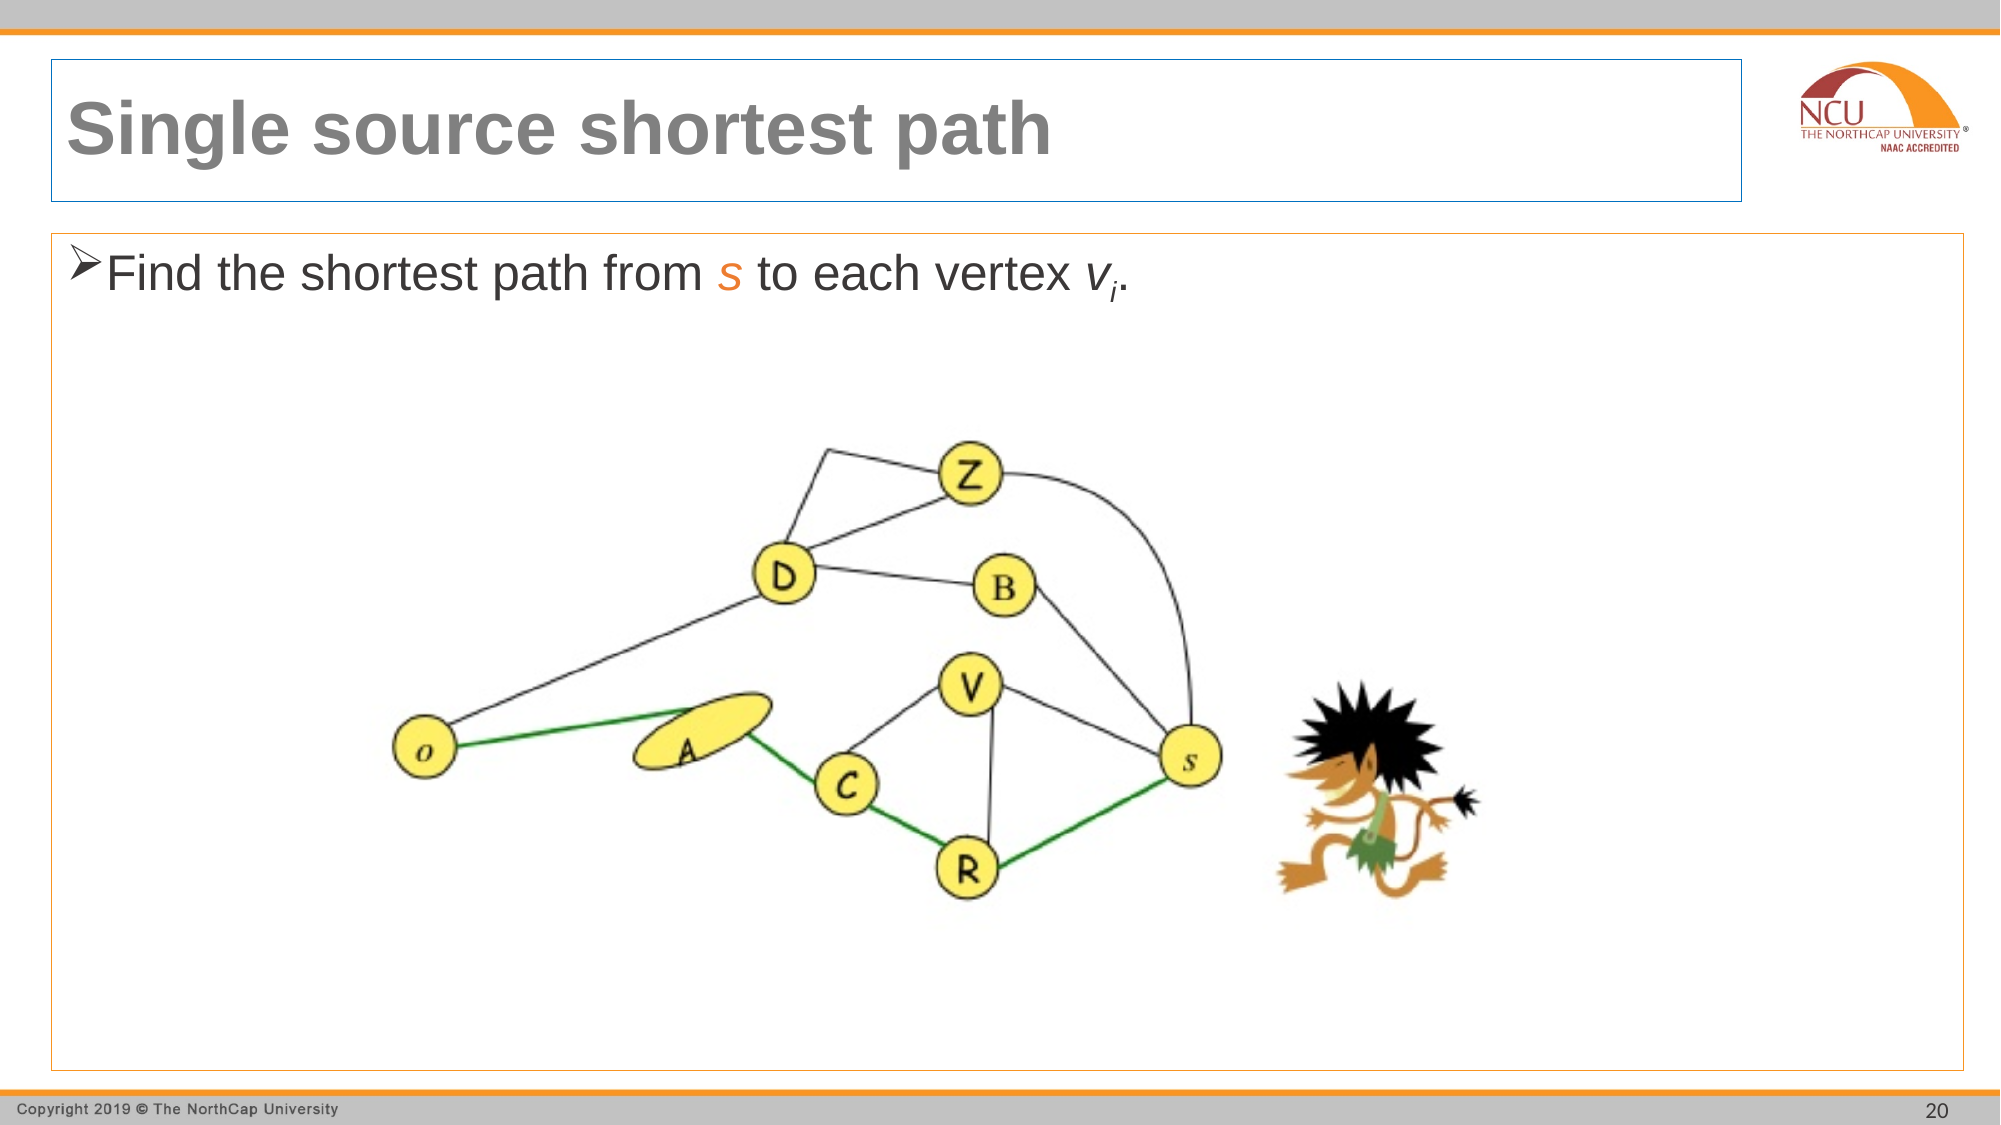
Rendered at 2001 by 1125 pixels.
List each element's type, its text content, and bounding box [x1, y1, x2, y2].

slide_number 20 [1791, 1094, 1964, 1125]
list Find the shortest path from s to each vertex vi. [51, 233, 1964, 1071]
picture [0, 0, 2000, 1125]
title Single source shortest path [51, 59, 1742, 202]
